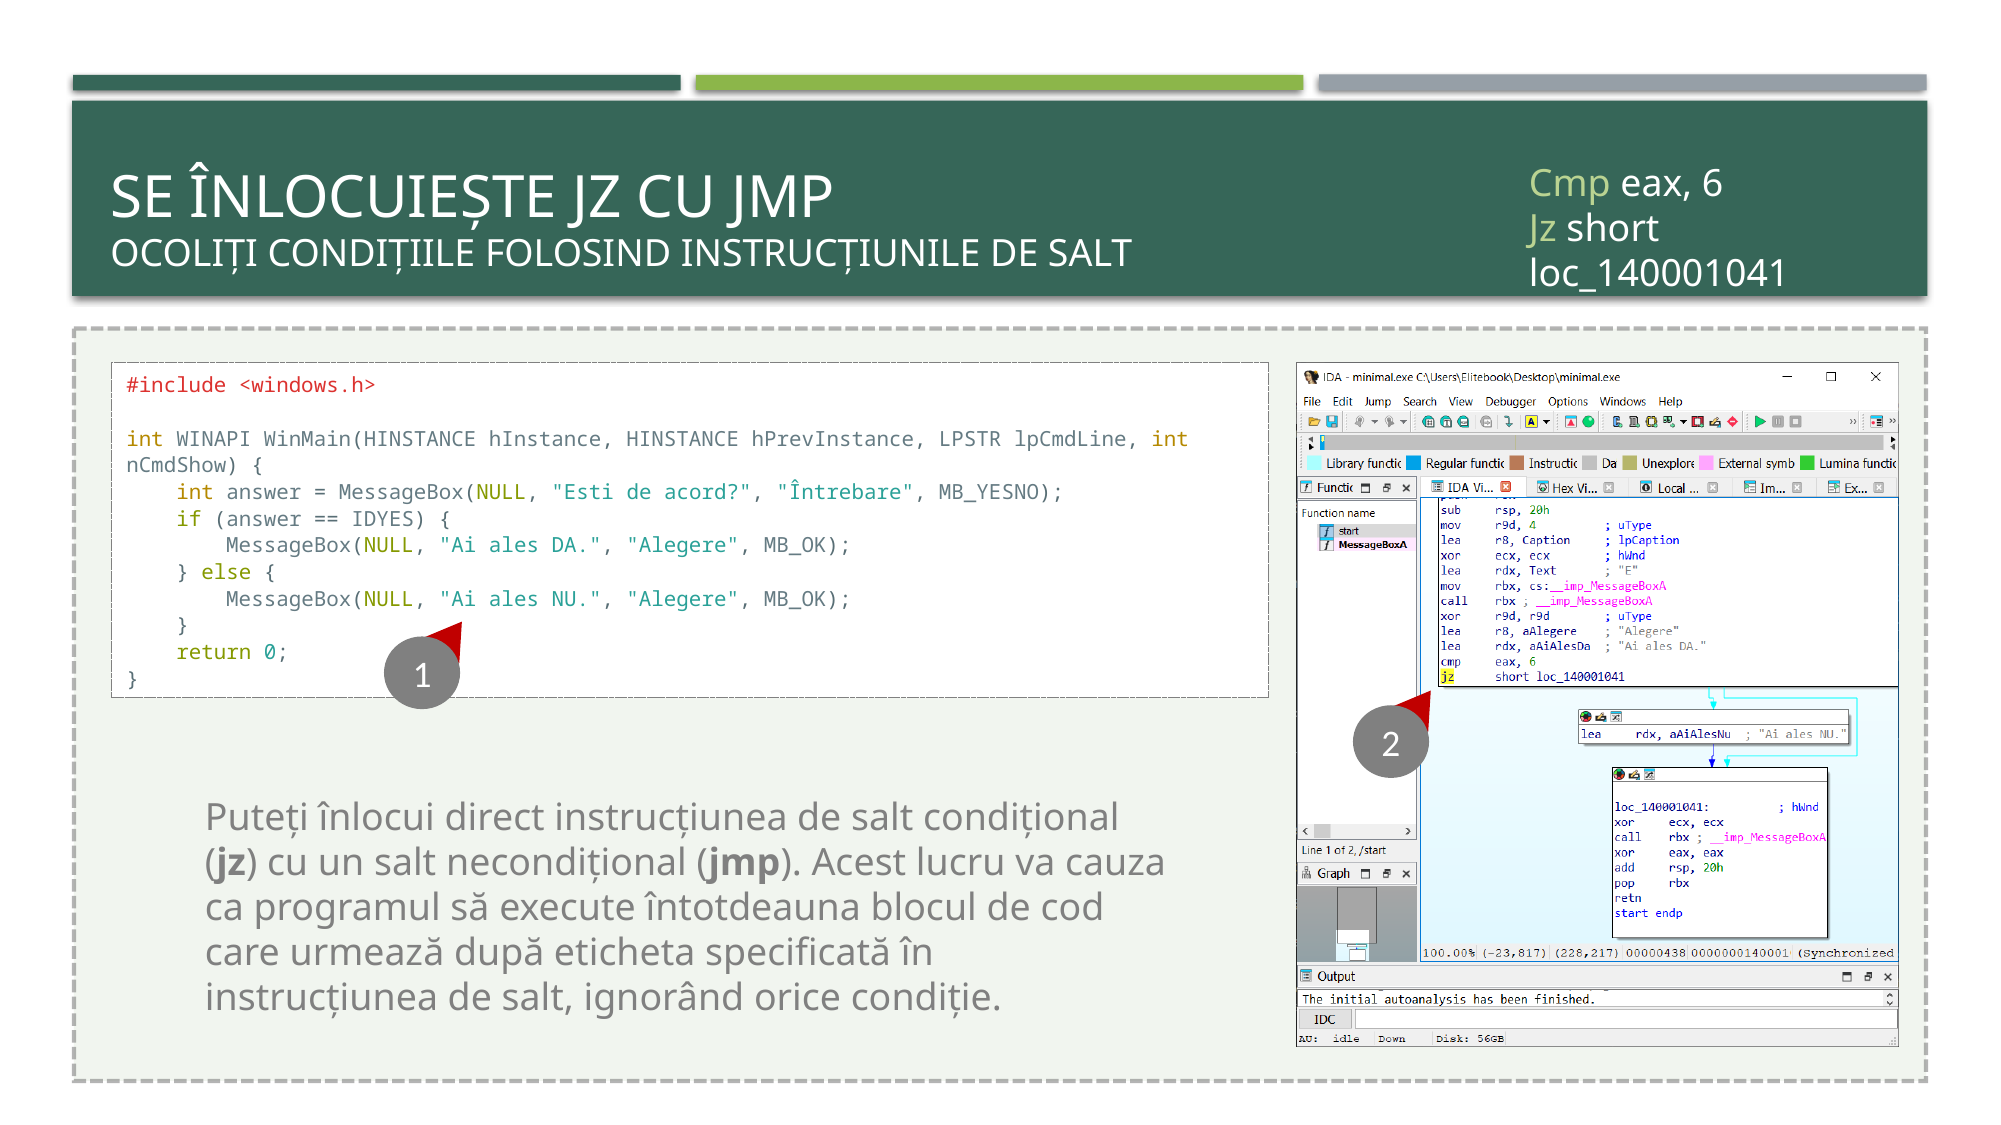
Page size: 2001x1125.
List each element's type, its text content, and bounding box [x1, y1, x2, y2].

text_box Puteți înlocui direct instrucțiunea de salt condițional (jz) cu un salt necondițional (jmp). Acest lucru va cauza ca programul să execute întotdeauna blocul de cod care urmează după eticheta specificată în instrucțiunea de salt, ignorând orice condiție. [190, 785, 1191, 1026]
picture [1296, 362, 1899, 1048]
title se înlocuiește jz cu jmp ocoliți condițiile folosind instrucțiunile de salt [95, 115, 1905, 282]
text_box #include <windows.h> int WINAPI WinMain(HINSTANCE hInstance, HINSTANCE hPrevInstance, LPSTR lpCmdLine, int nCmdShow) { int answer = MessageBox(NULL, "Esti de acord?", "Întrebare", MB_YESNO); if (answer == IDYES) { MessageBox(NULL, "Ai ales DA.", "Alegere", MB_OK); } else { MessageBox(NULL, "Ai ales NU.", "Alegere", MB_OK); } return 0; } [111, 362, 1269, 698]
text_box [383, 612, 461, 710]
text_box Cmp eax, 6 Jz short loc_140001041 [1514, 151, 1918, 302]
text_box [1352, 681, 1430, 779]
text_box [73, 328, 1927, 1081]
